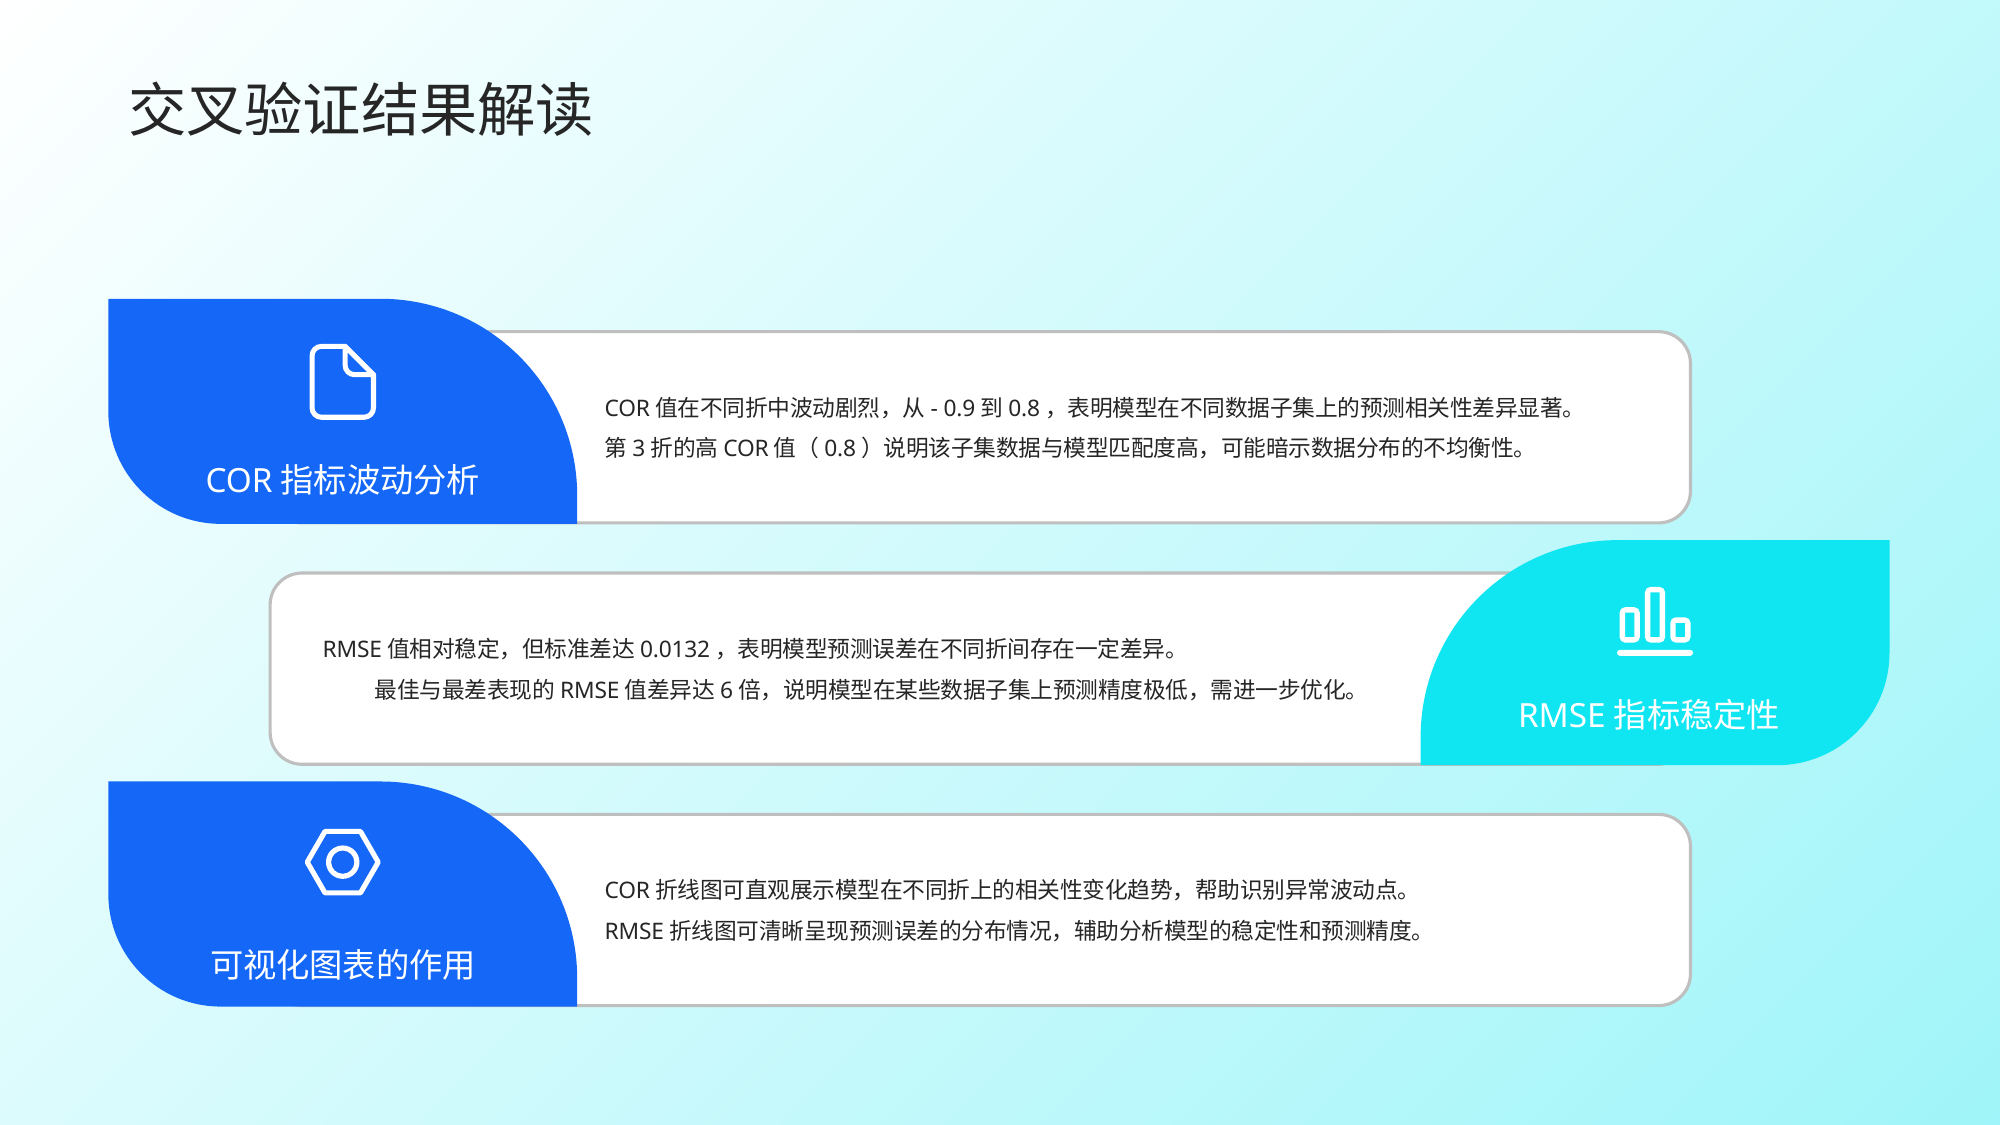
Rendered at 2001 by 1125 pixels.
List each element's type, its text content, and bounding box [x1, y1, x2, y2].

text_box [1670, 617, 1691, 643]
text_box [108, 781, 578, 1007]
text_box [309, 343, 377, 420]
text_box RMSE指标稳定性 [1489, 668, 1809, 740]
text_box 可视化图表的作用 [183, 918, 503, 990]
text_box 交叉验证结果解读 [128, 66, 1879, 144]
text_box COR指标波动分析 [183, 433, 503, 505]
text_box [1617, 649, 1694, 656]
text_box [1644, 586, 1666, 643]
text_box RMSE值相对稳定，但标准差达0.0132，表明模型预测误差在不同折间存在一定差异。 最佳与最差表现的RMSE值差异达6倍，说明模型在某些数据子集上预测精度极低，需进一步优化。 [322, 589, 1369, 748]
text_box [1619, 607, 1640, 643]
text_box [1420, 540, 1890, 766]
text_box [0, 0, 2000, 1125]
text_box [490, 331, 1691, 523]
text_box [108, 298, 578, 524]
text_box [305, 828, 381, 896]
text_box COR值在不同折中波动剧烈，从- 0.9到0.8，表明模型在不同数据子集上的预测相关性差异显著。 第3折的高COR值（0.8）说明该子集数据与模型匹配度高，可能暗示数据分布的不均衡性。 [604, 348, 1650, 507]
text_box COR折线图可直观展示模型在不同折上的相关性变化趋势，帮助识别异常波动点。 RMSE折线图可清晰呈现预测误差的分布情况，辅助分析模型的稳定性和预测精度。 [604, 830, 1650, 990]
text_box [491, 814, 1691, 1006]
text_box [270, 572, 1508, 765]
